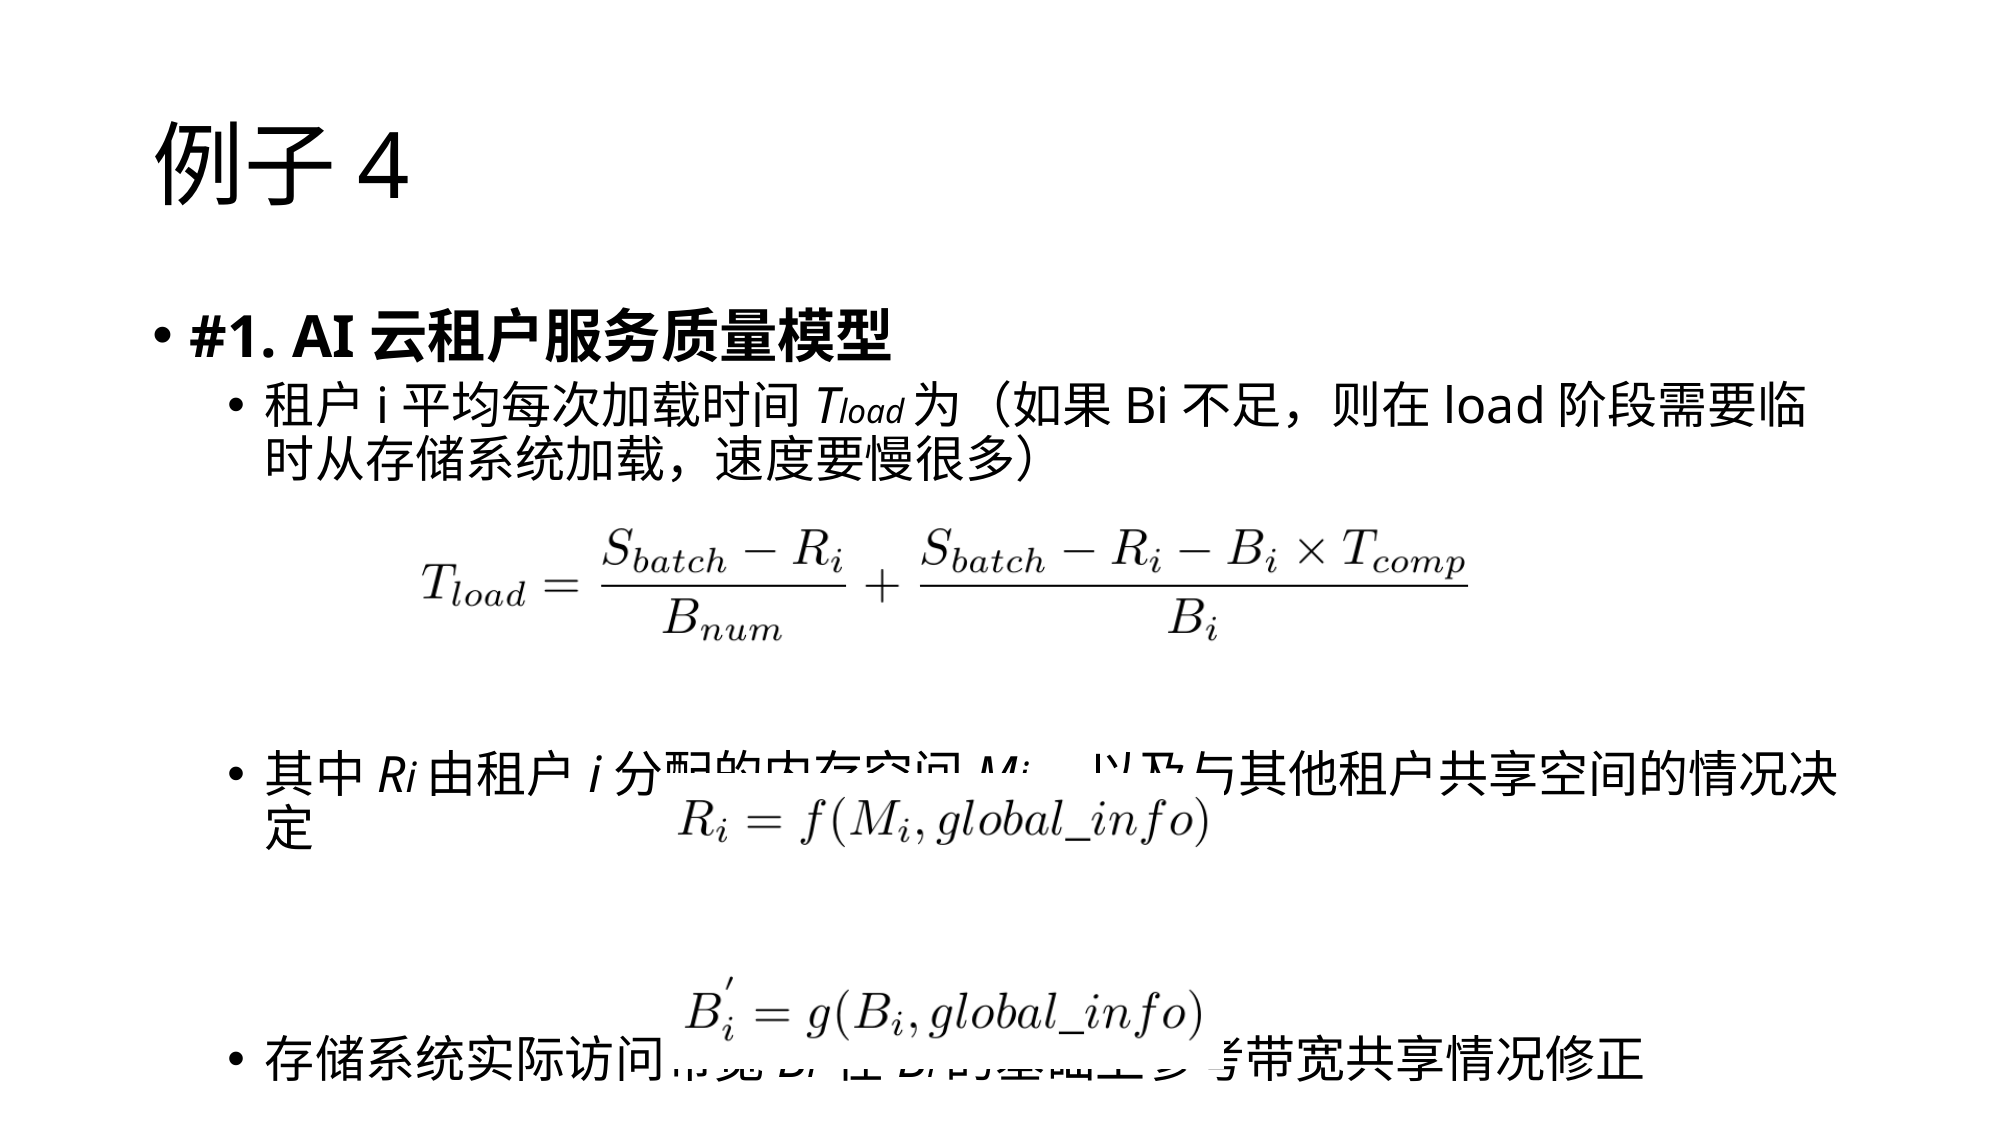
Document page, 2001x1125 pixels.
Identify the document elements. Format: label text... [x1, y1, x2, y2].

title 例子4 [137, 59, 1863, 278]
list #1. AI云租户服务质量模型 租户i平均每次加载时间Tload为（如果Bi不足，则在load阶段需要临时从存储系统加载，速度要慢很多） 其中Ri由租户i分配的内存空间Mi，以及与其他租户共享空间的情况决定 存储系统实际访问带宽Bi’在Bi的基础上参考带宽共享情况修正 [137, 299, 1863, 1014]
picture [656, 773, 1224, 870]
picture [664, 957, 1224, 1069]
picture [397, 500, 1491, 657]
